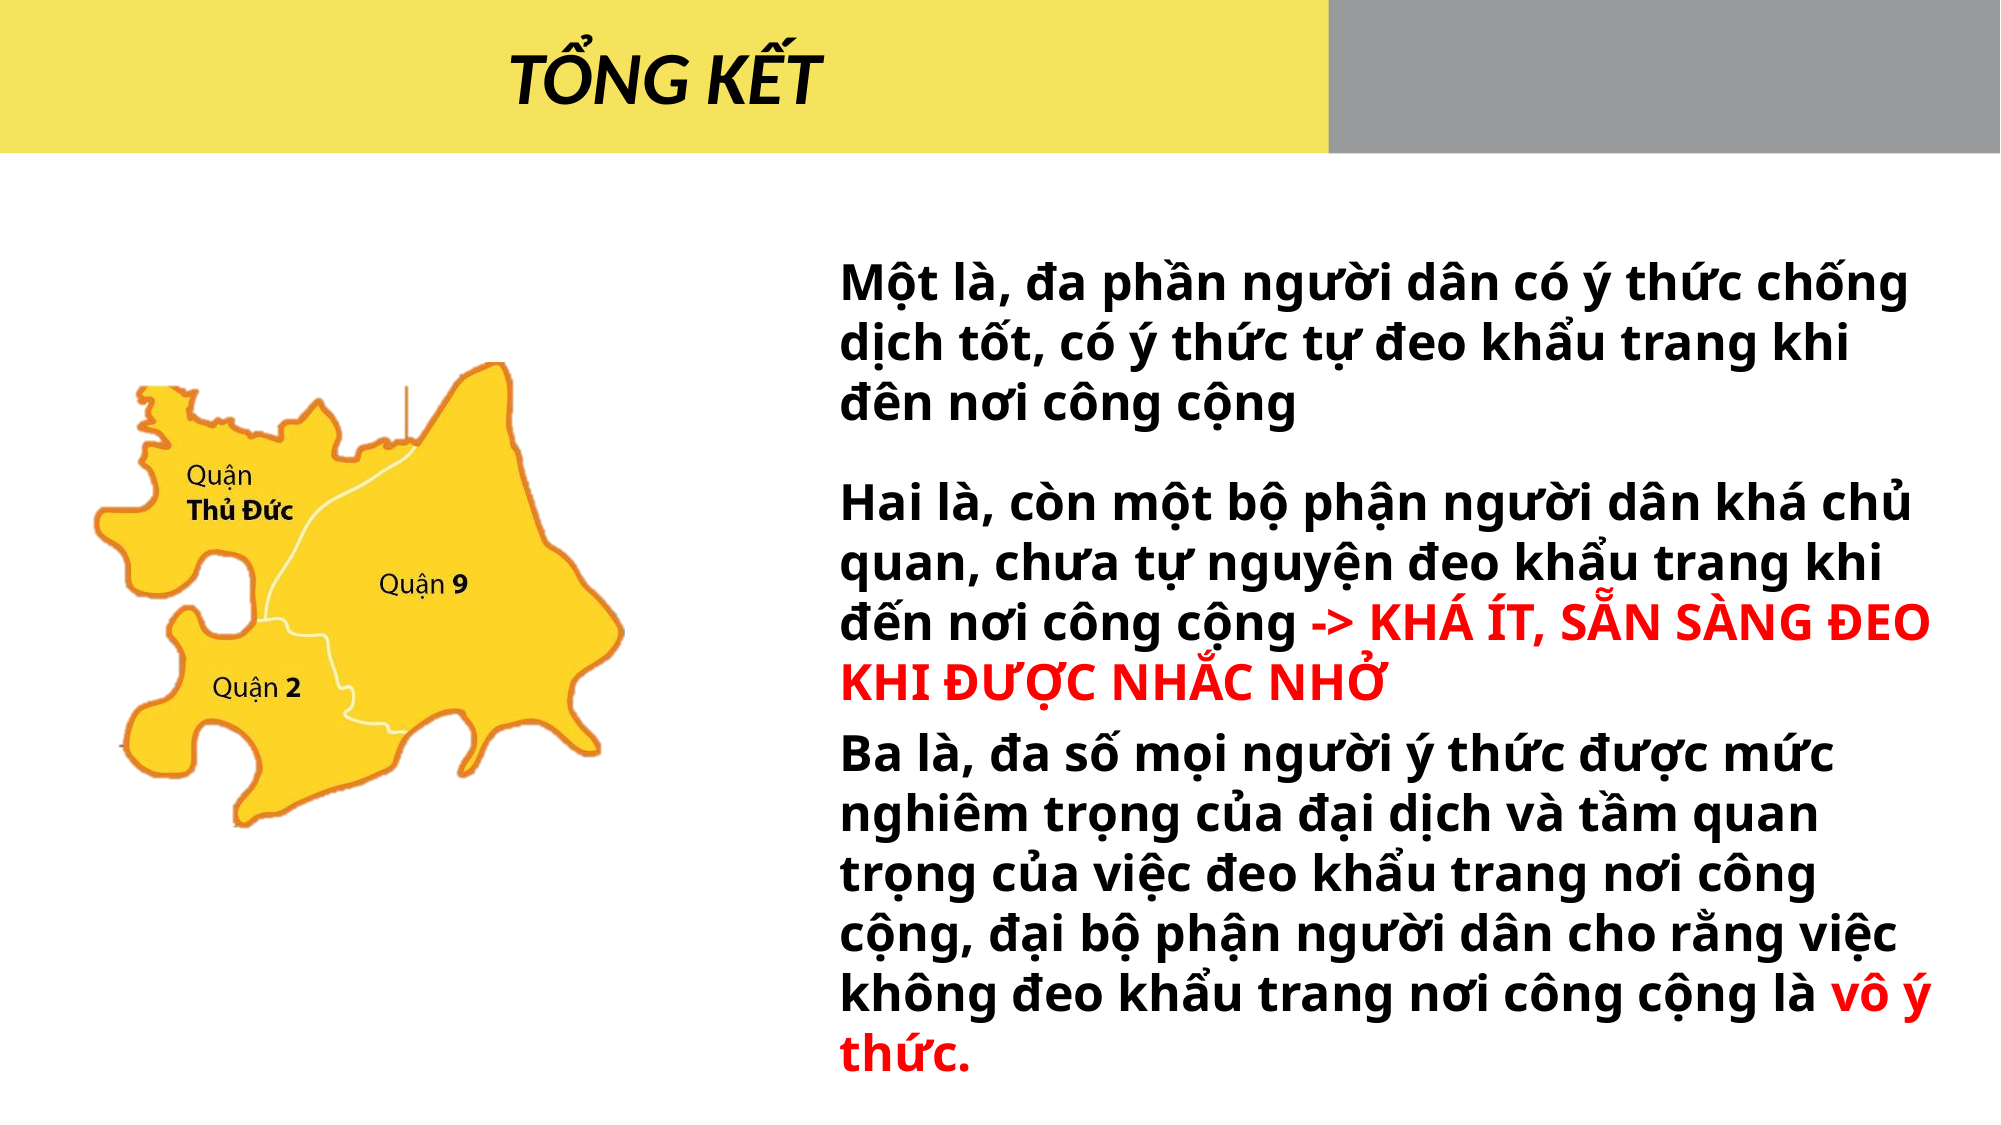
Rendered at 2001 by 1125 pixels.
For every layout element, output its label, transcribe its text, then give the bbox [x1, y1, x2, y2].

picture [0, 341, 665, 905]
text_box Ba là, đa số mọi người ý thức được mức nghiêm trọng của đại dịch và tầm quan trọng của việc đeo khẩu trang nơi công cộng, đại bộ phận người dân cho rằng việc không đeo khẩu trang nơi công cộng là vô ý thức. [825, 714, 1966, 1090]
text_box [0, 0, 2000, 154]
text_box Một là, đa phần người dân có ý thức chống dịch tốt, có ý thức tự đeo khẩu trang khi đên nơi công cộng [825, 243, 1966, 438]
text_box Hai là, còn một bộ phận người dân khá chủ quan, chưa tự nguyện đeo khẩu trang khi đến nơi công cộng -> KHÁ ÍT, SẴN SÀNG ĐEO KHI ĐƯỢC NHẮC NHỞ [825, 463, 2000, 718]
